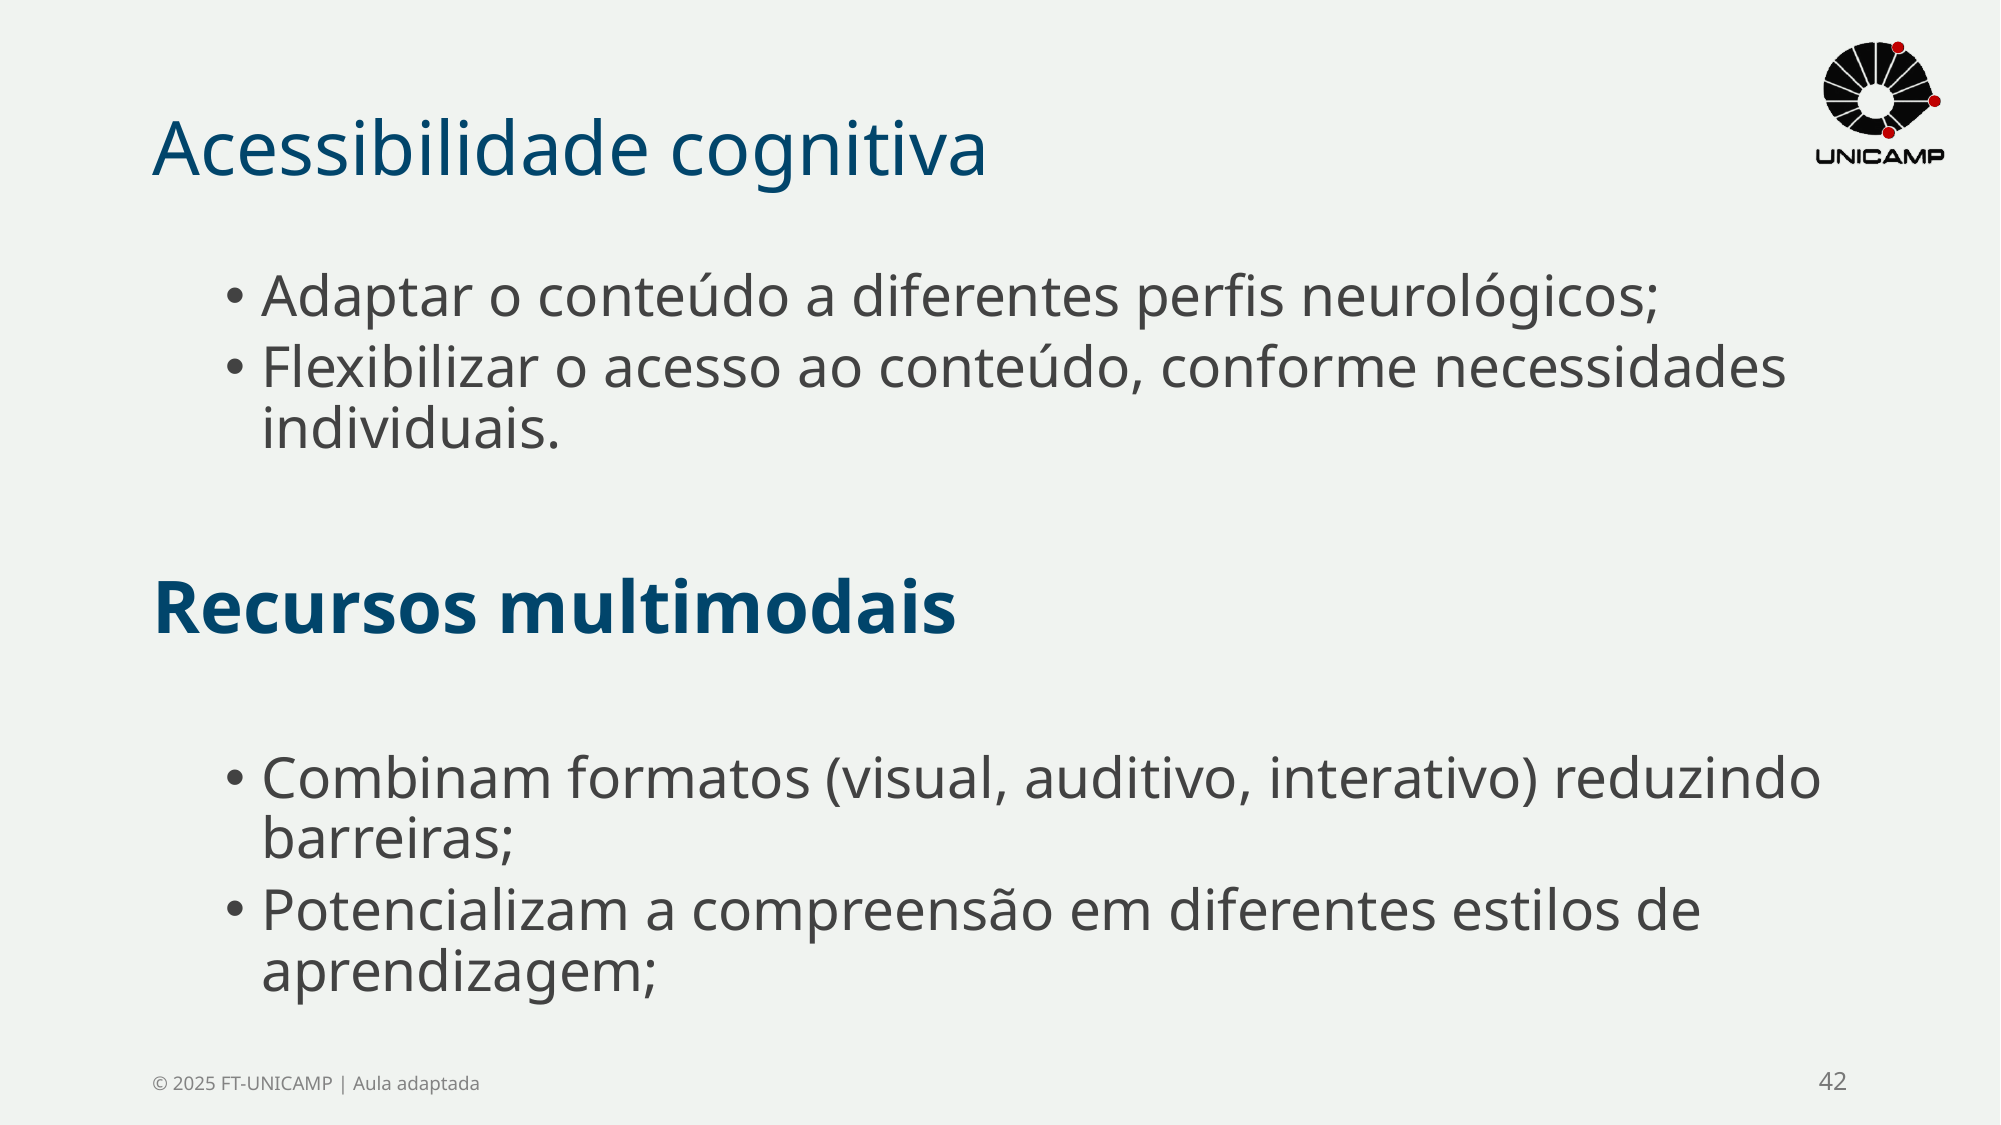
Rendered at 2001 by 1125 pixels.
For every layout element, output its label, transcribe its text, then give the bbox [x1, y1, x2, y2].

picture [1813, 35, 1947, 169]
slide_number © 2025 FT-UNICAMP | Aula adaptada [137, 1058, 588, 1108]
title Acessibilidade cognitiva [137, 59, 1766, 260]
list Adaptar o conteúdo a diferentes perfis neurológicos; Flexibilizar o acesso ao conteúdo, conforme necessidades individuais. Recursos multimodais Combinam formatos (visual, auditivo, interativo) reduzindo barreiras; Potencializam a compreensão em diferentes estilos de aprendizagem; [137, 260, 1863, 1014]
slide_number 42 [1475, 1063, 1863, 1103]
